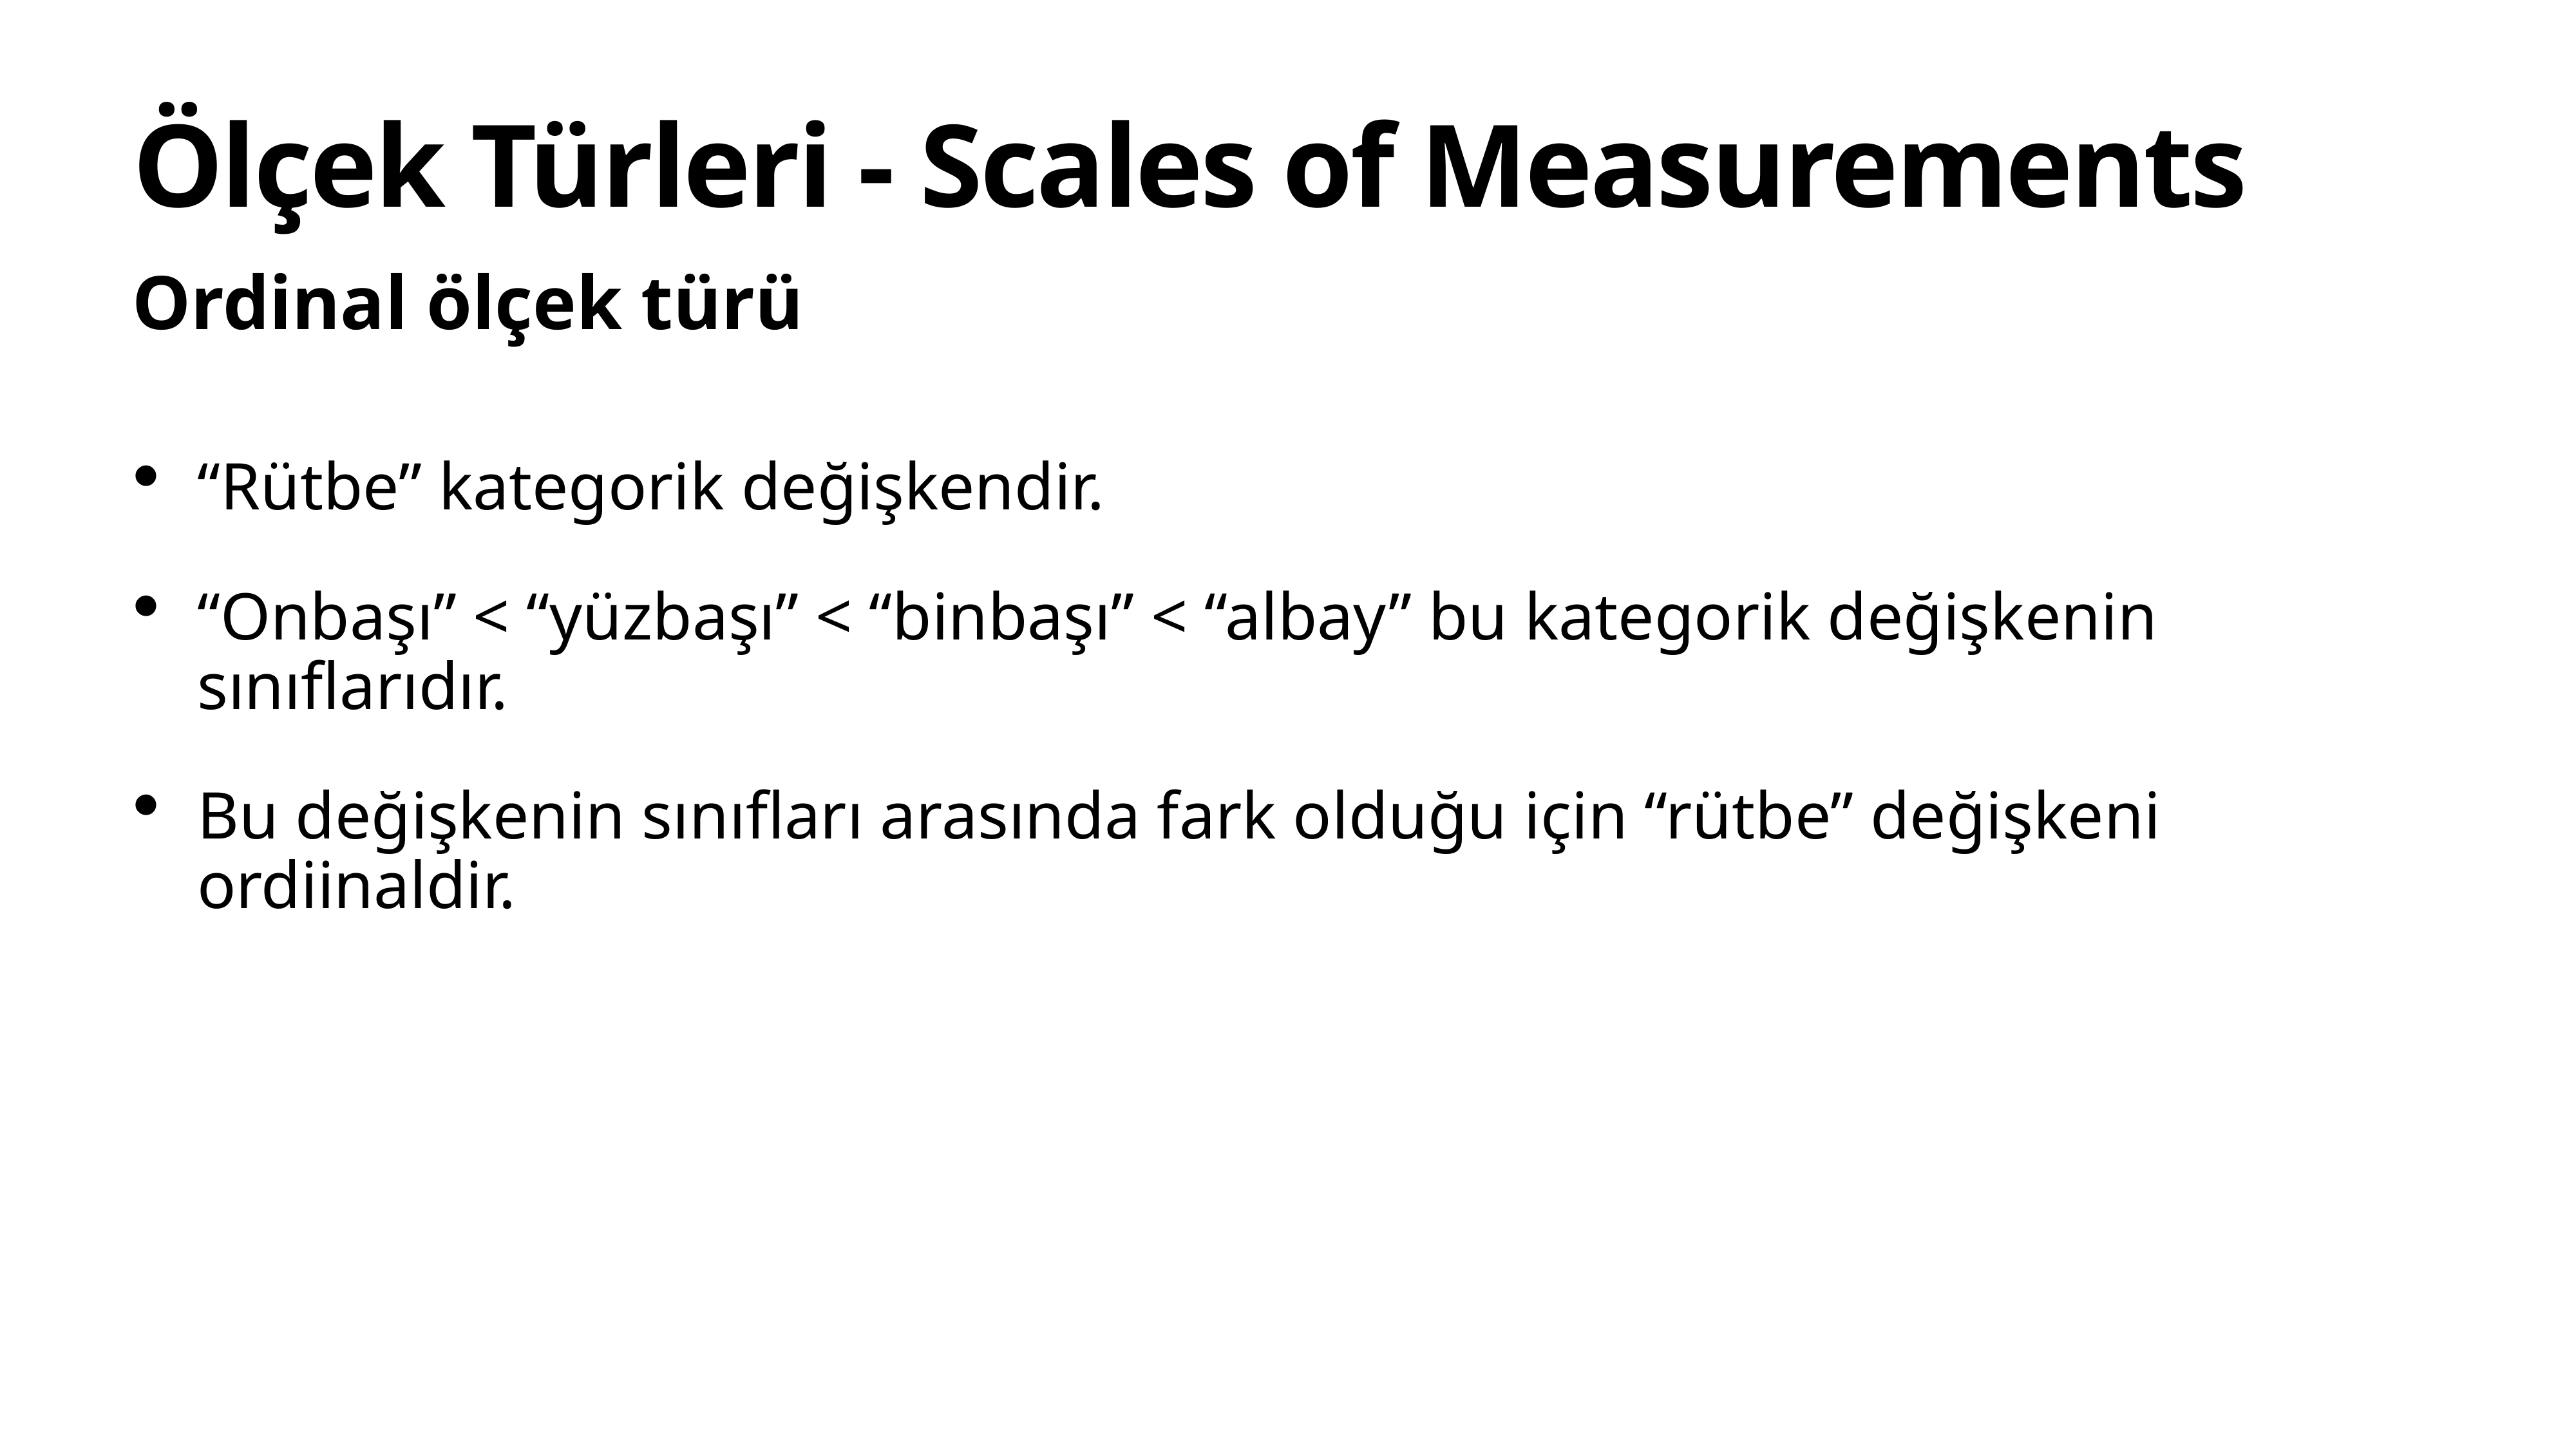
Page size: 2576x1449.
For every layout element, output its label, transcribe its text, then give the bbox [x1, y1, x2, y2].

list “Rütbe” kategorik değişkendir. “Onbaşı” < “yüzbaşı” < “binbaşı” < “albay” bu kategorik değişkenin sınıflarıdır. Bu değişkenin sınıfları arasında fark olduğu için “rütbe” değişkeni ordiinaldir. [127, 448, 2449, 1321]
title Ölçek Türleri - Scales of Measurements [127, 113, 2449, 250]
list Ordinal ölçek türü [127, 250, 2449, 350]
